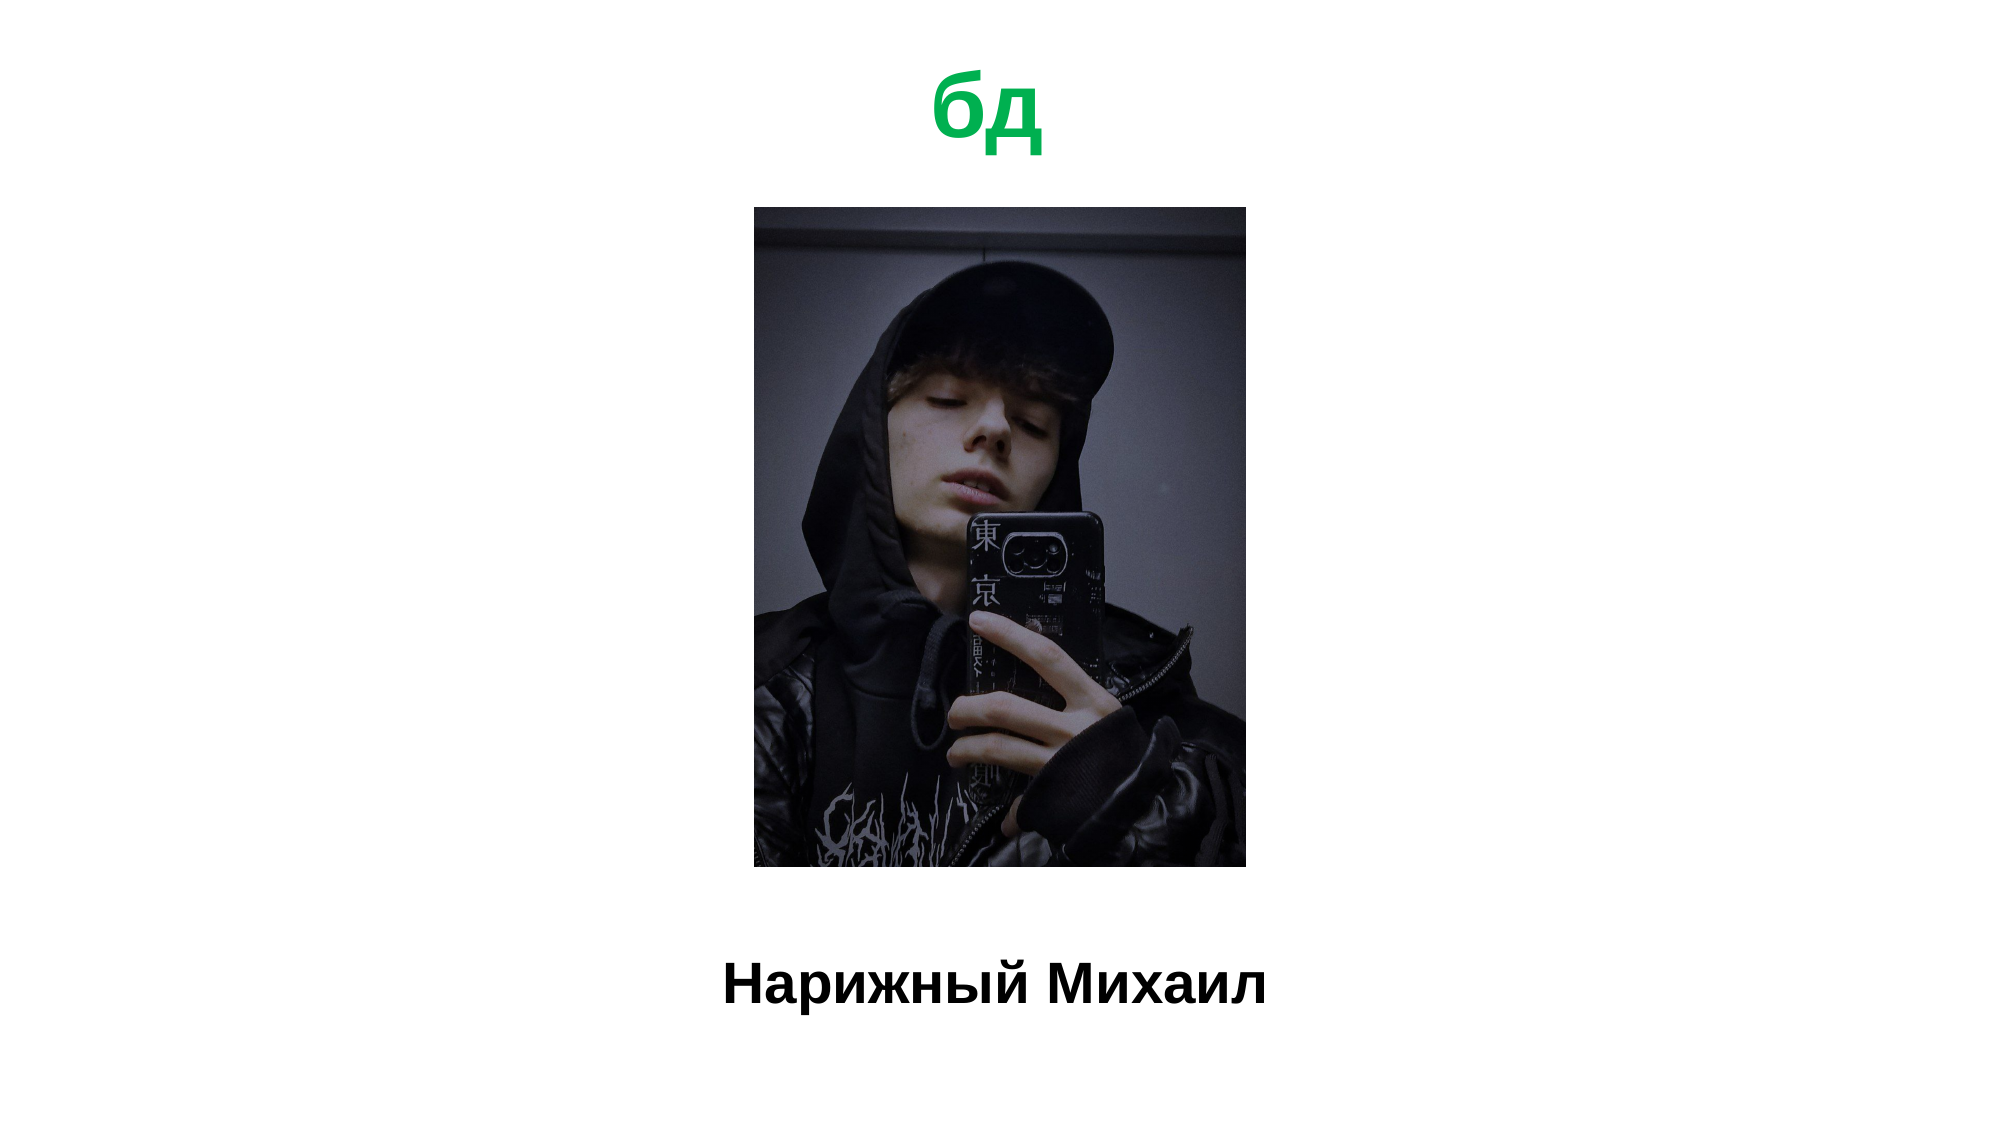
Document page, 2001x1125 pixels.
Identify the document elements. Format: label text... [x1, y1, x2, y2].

text_box Нарижный Михаил [708, 937, 1292, 1023]
picture [754, 207, 1246, 867]
text_box бд [915, 38, 1085, 164]
